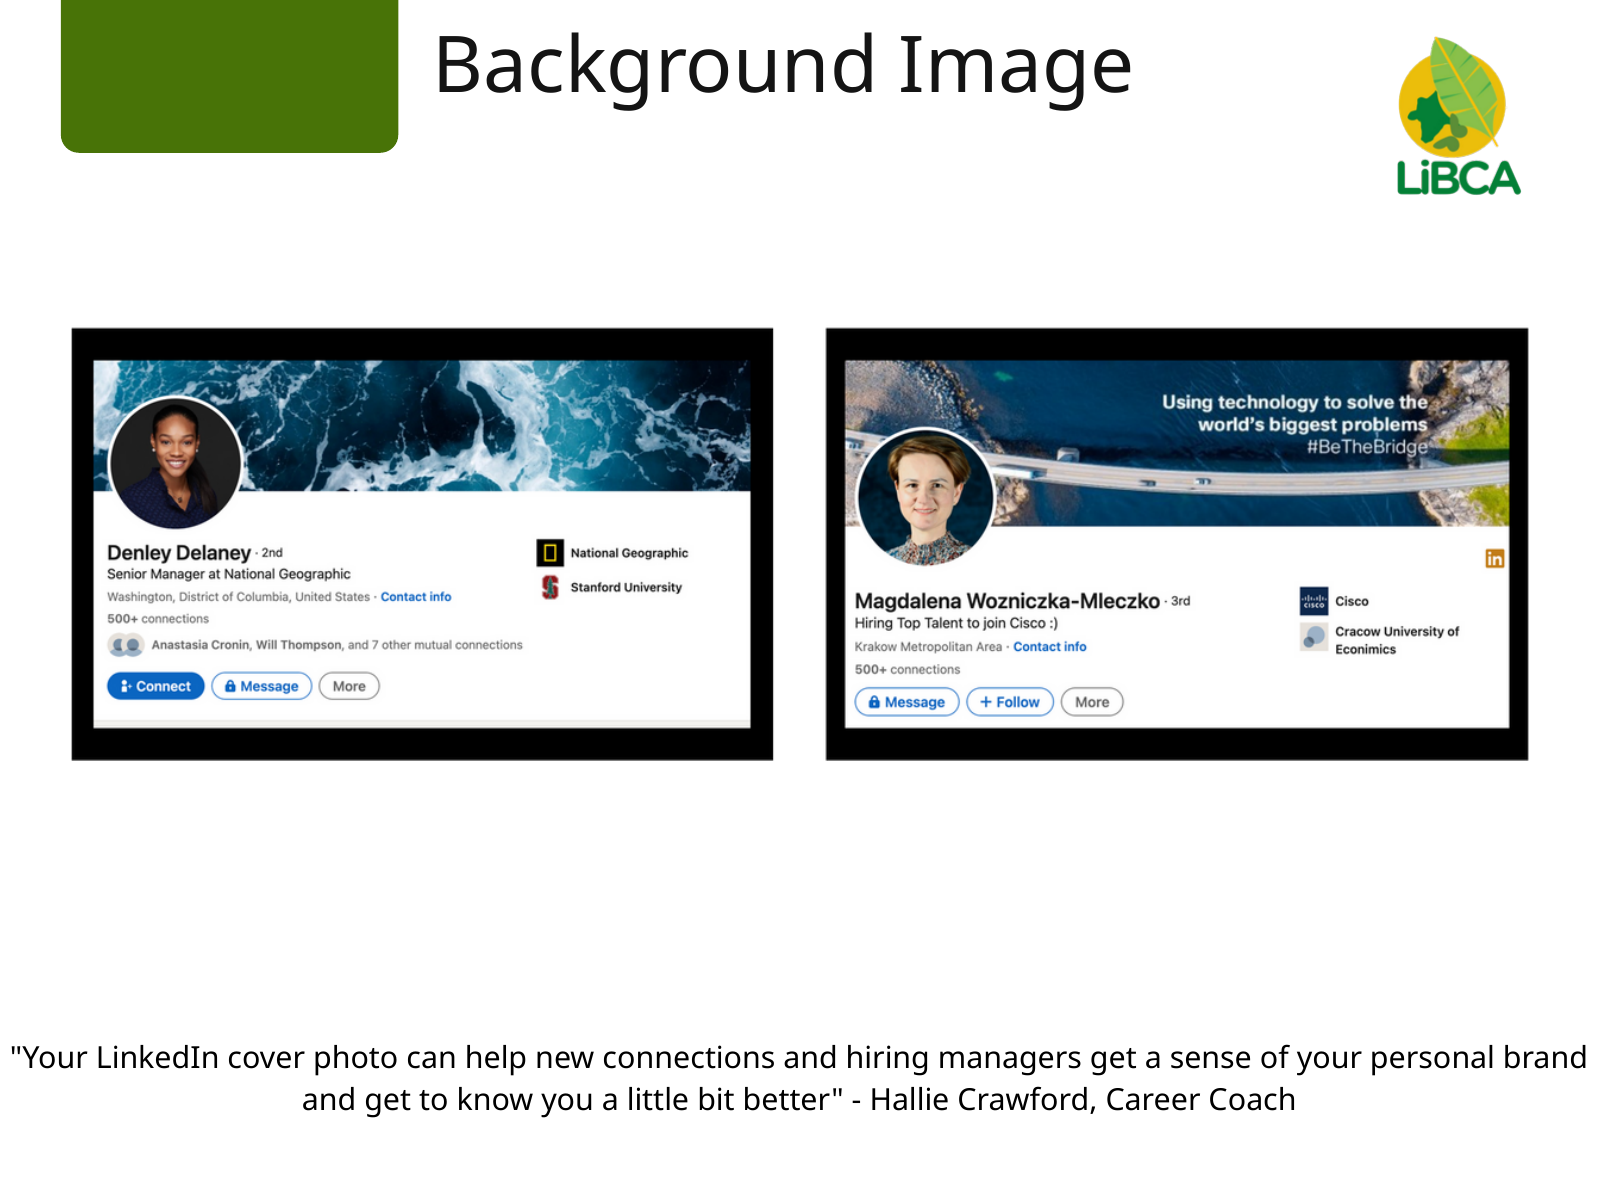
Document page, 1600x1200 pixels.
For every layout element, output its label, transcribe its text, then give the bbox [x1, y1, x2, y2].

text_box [60, 0, 399, 153]
text_box [71, 311, 1529, 761]
text_box "Your LinkedIn cover photo can help new connections and hiring managers get a sense of your personal brand and get to know you a little bit better" - Hallie Crawford, Career Coach [0, 1031, 1600, 1117]
text_box Background Image [432, 33, 1437, 109]
text_box [1387, 28, 1529, 219]
